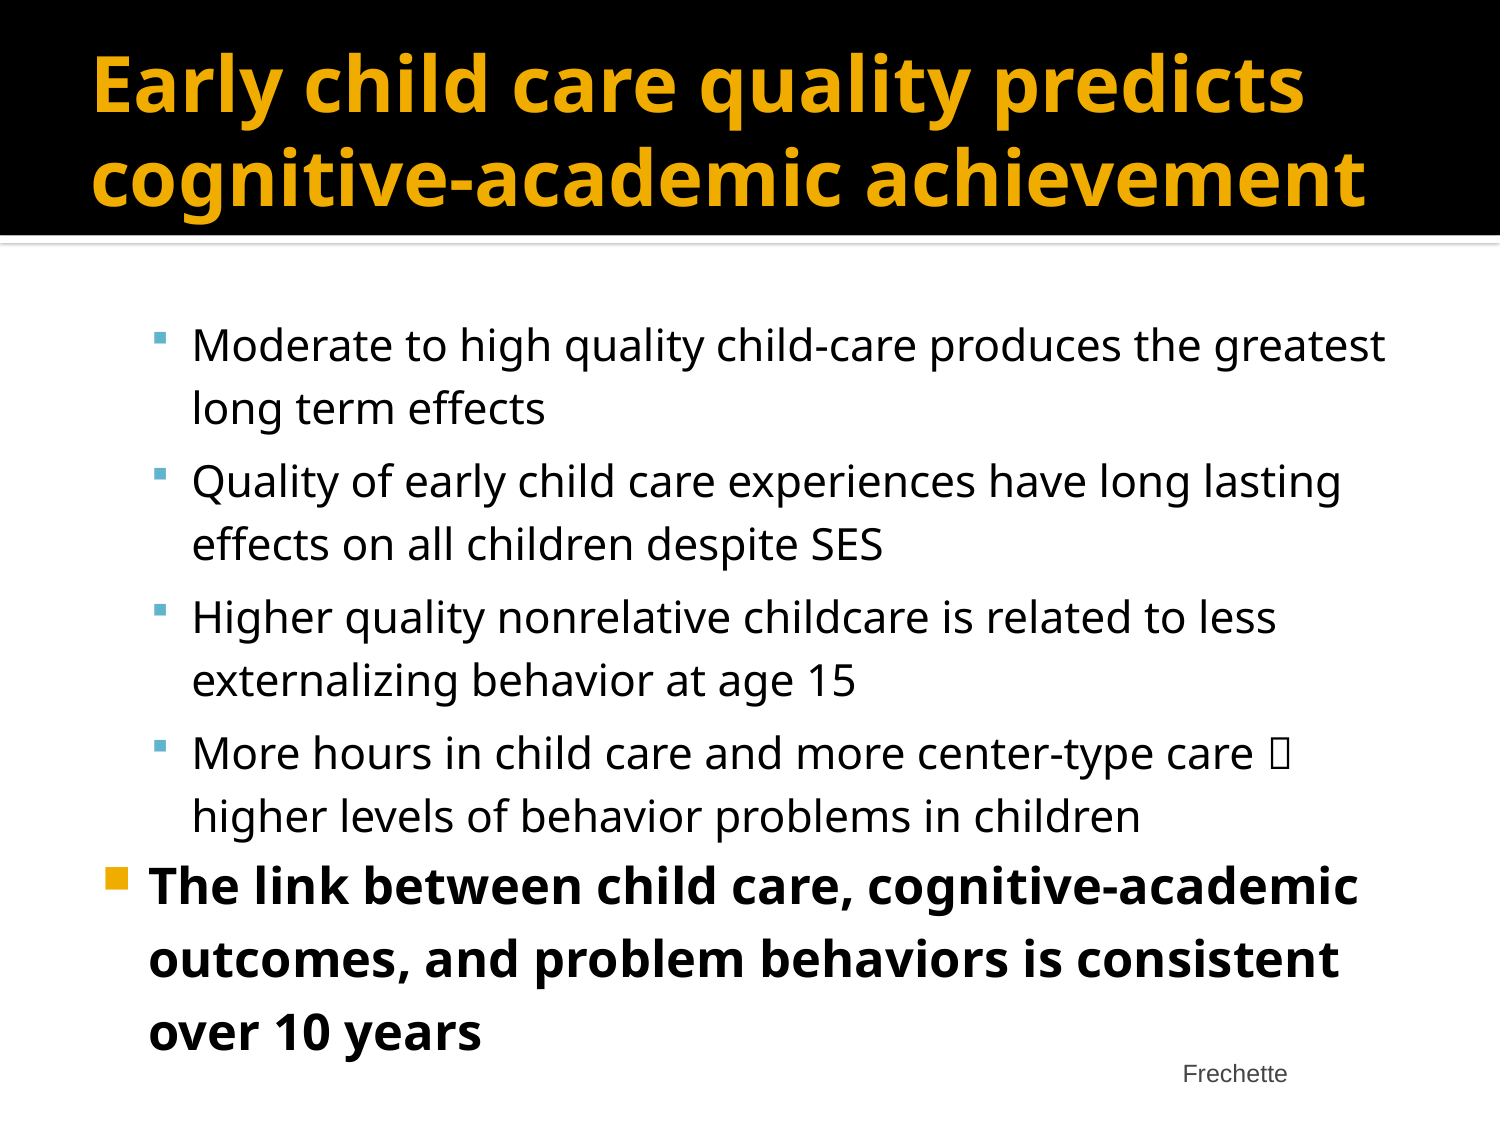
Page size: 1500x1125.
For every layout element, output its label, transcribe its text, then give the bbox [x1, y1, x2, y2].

footer Frechette [1175, 1042, 1500, 1088]
list Moderate to high quality child-care produces the greatest long term effects Quality of early child care experiences have long lasting effects on all children despite SES Higher quality nonrelative childcare is related to less externalizing behavior at age 15 More hours in child care and more center-type care  higher levels of behavior problems in children The link between child care, cognitive-academic outcomes, and problem behaviors is consistent over 10 years [75, 291, 1425, 1088]
title Early child care quality predicts cognitive-academic achievement [75, 25, 1425, 231]
